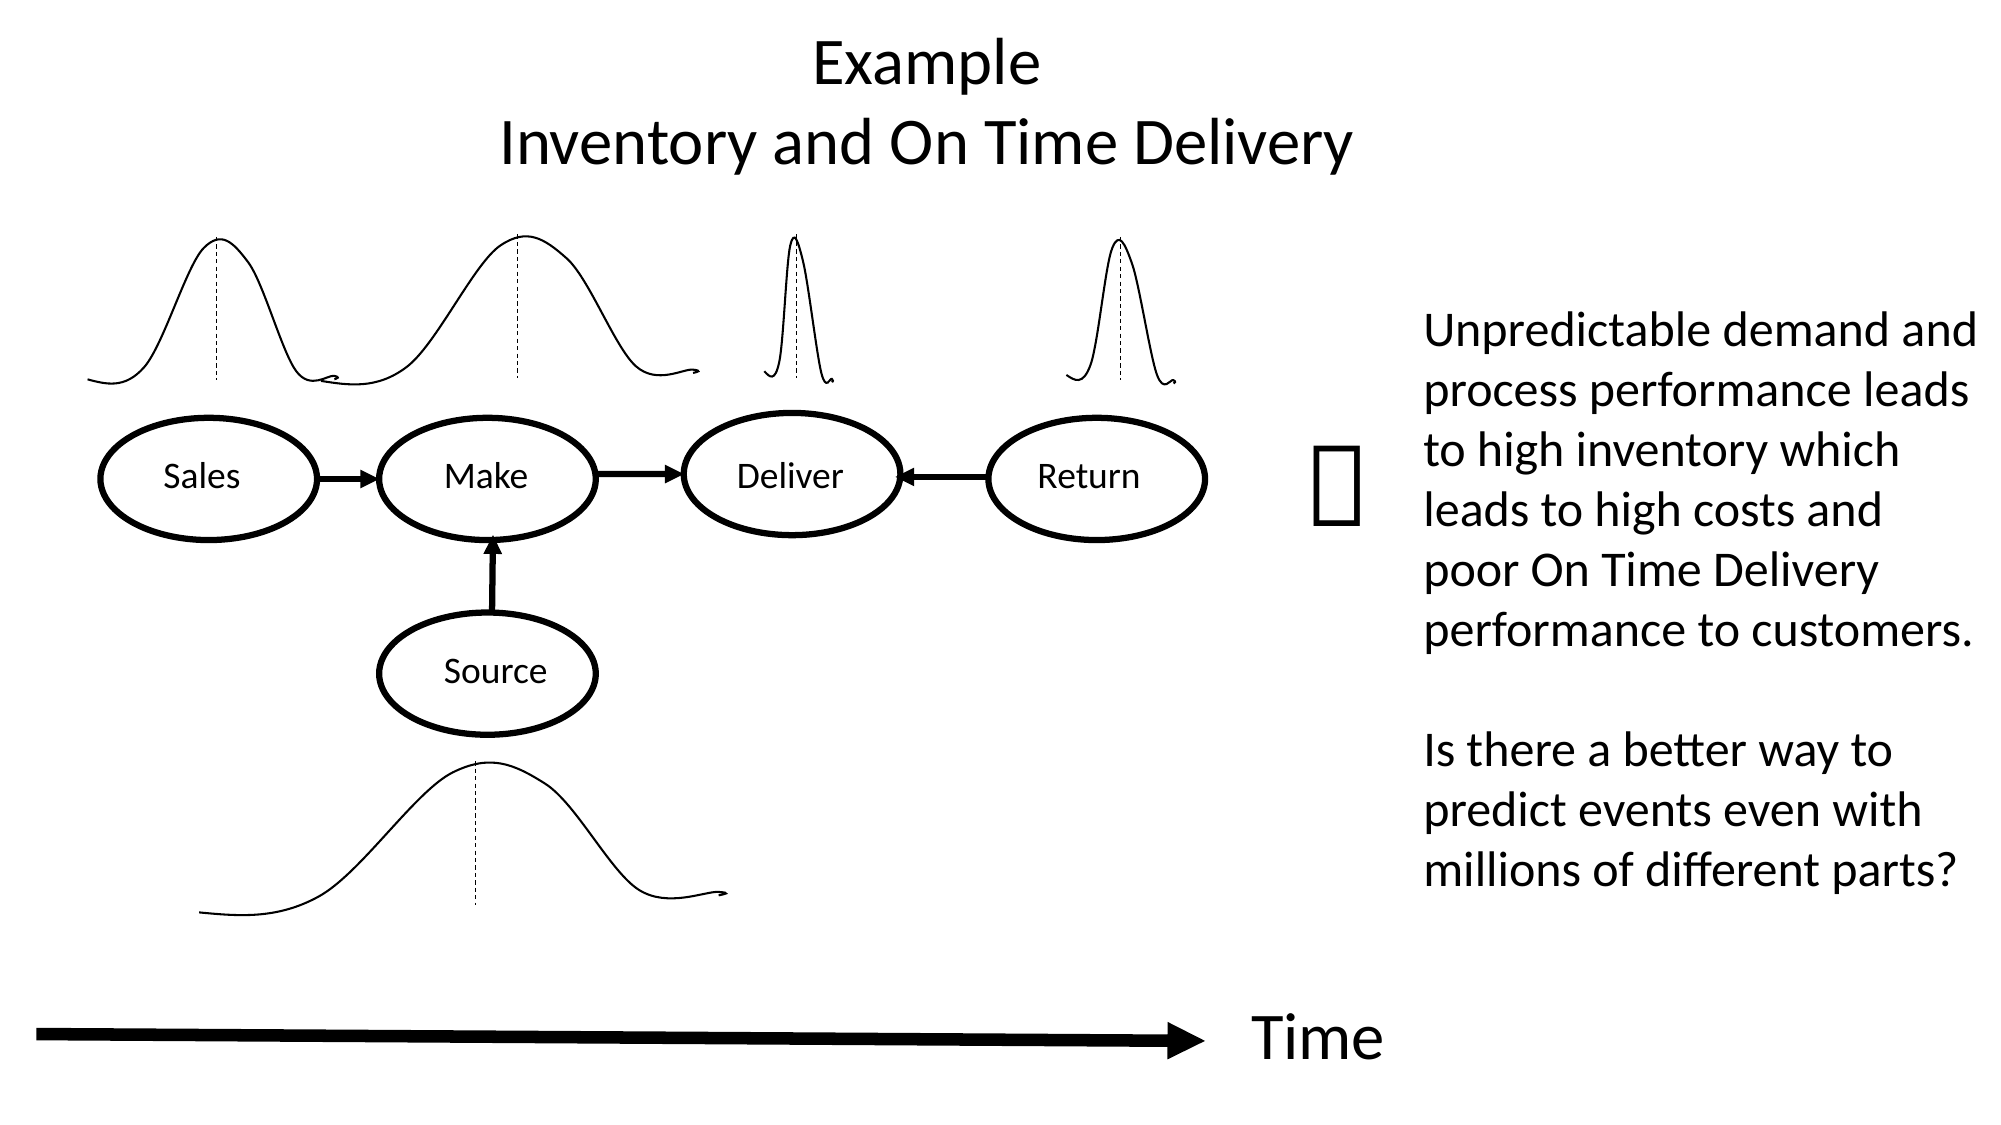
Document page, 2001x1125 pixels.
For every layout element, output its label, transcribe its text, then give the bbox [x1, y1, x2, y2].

text_box [378, 611, 597, 736]
text_box Deliver [722, 443, 871, 504]
text_box Time [1236, 986, 1409, 1081]
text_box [83, 236, 334, 388]
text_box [317, 234, 695, 385]
text_box Example Inventory and On Time Delivery [0, 10, 1946, 186]
text_box Sales [148, 443, 297, 504]
text_box Unpredictable demand and process performance leads to high inventory which leads to high costs and poor On Time Delivery performance to customers. Is there a better way to predict events even with millions of different parts? [1408, 289, 2000, 965]
text_box Make [429, 443, 578, 504]
text_box Return [1022, 443, 1171, 504]
text_box [378, 416, 597, 542]
text_box [987, 416, 1207, 542]
text_box [682, 411, 902, 537]
text_box  [1288, 406, 1387, 557]
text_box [760, 234, 829, 385]
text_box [1062, 236, 1171, 388]
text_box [36, 1034, 1205, 1041]
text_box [194, 761, 723, 912]
text_box [99, 416, 318, 542]
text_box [895, 474, 989, 480]
text_box Source [429, 639, 578, 699]
